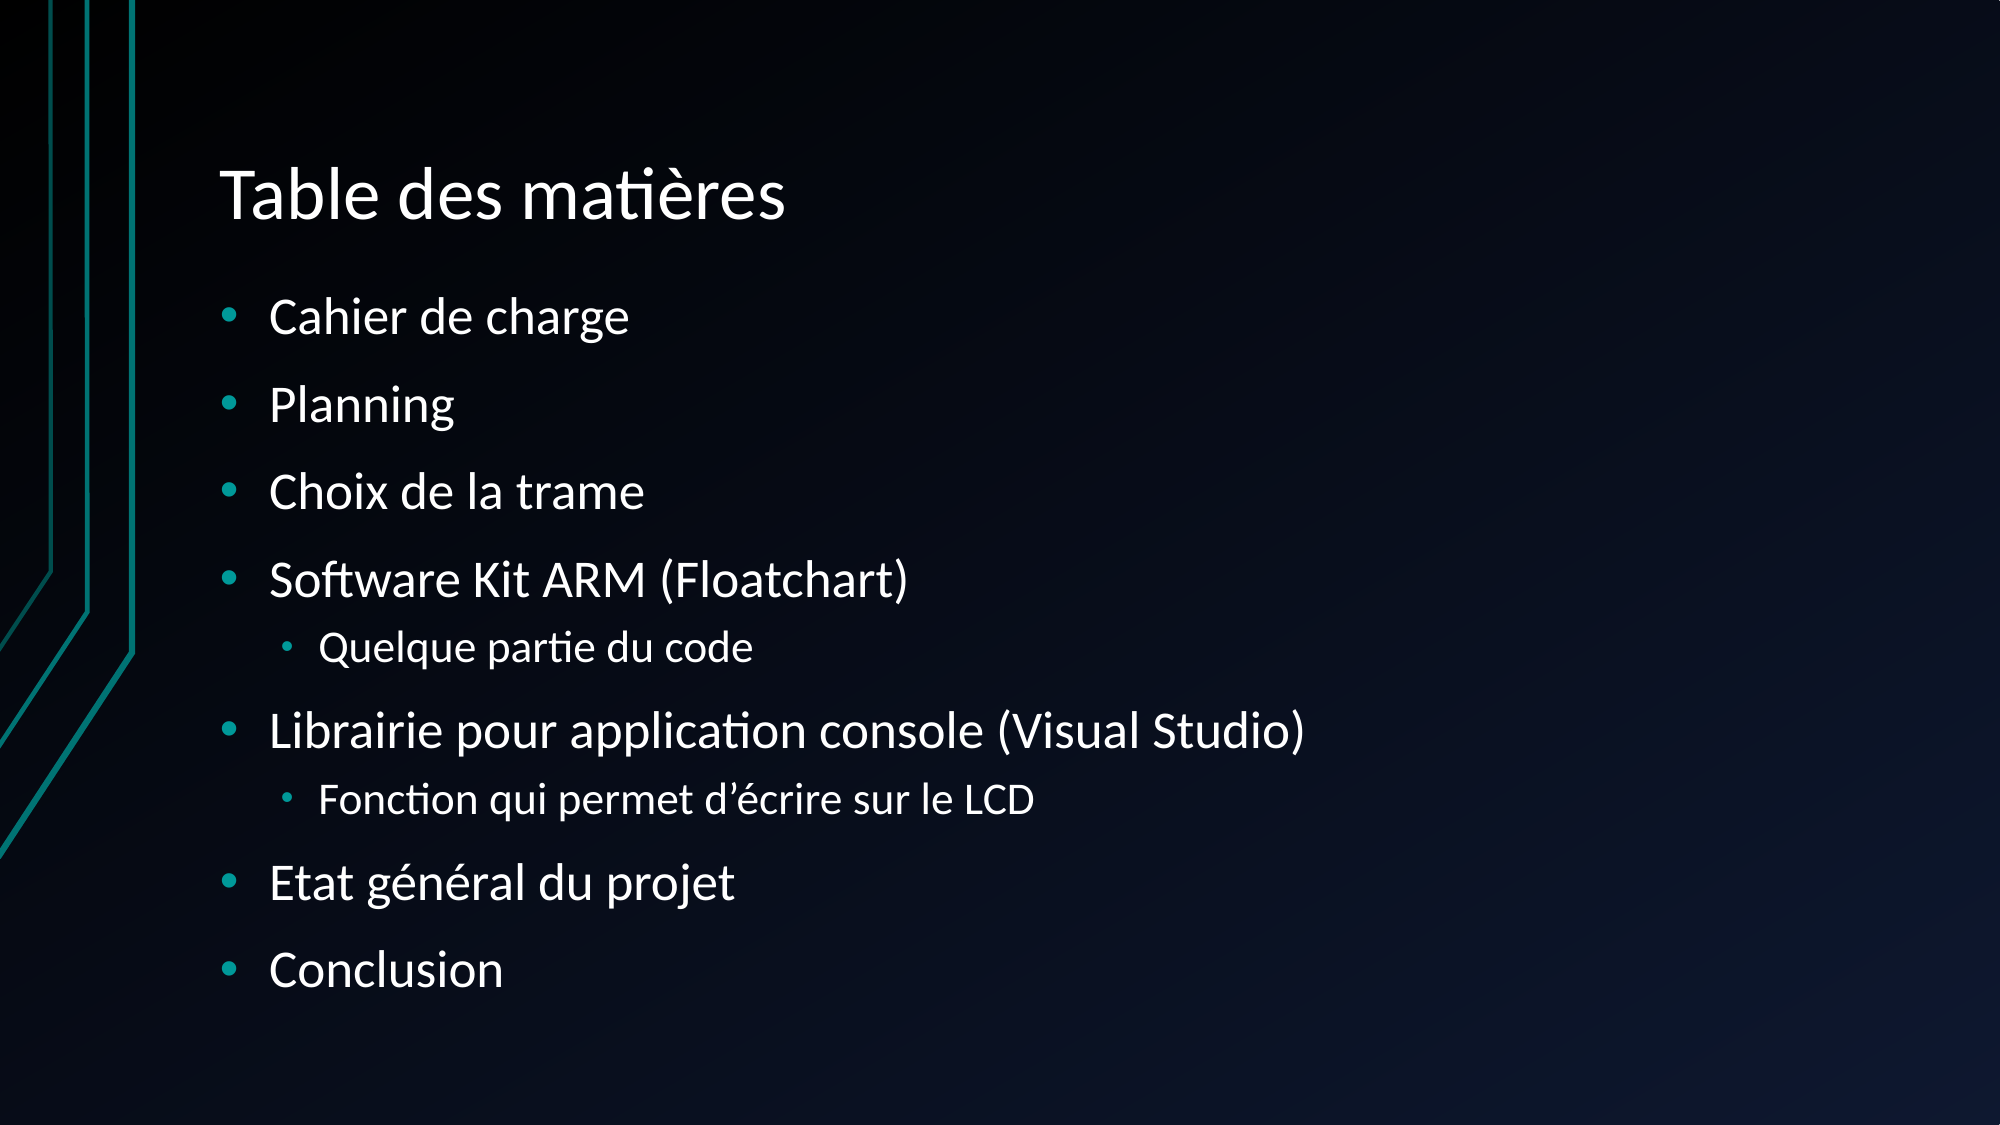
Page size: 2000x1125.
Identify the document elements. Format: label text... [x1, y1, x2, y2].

list Cahier de charge Planning Choix de la trame Software Kit ARM (Floatchart) Quelque partie du code Librairie pour application console (Visual Studio) Fonction qui permet d’écrire sur le LCD Etat général du projet Conclusion [199, 279, 1900, 1012]
title Table des matières [199, 45, 1900, 246]
